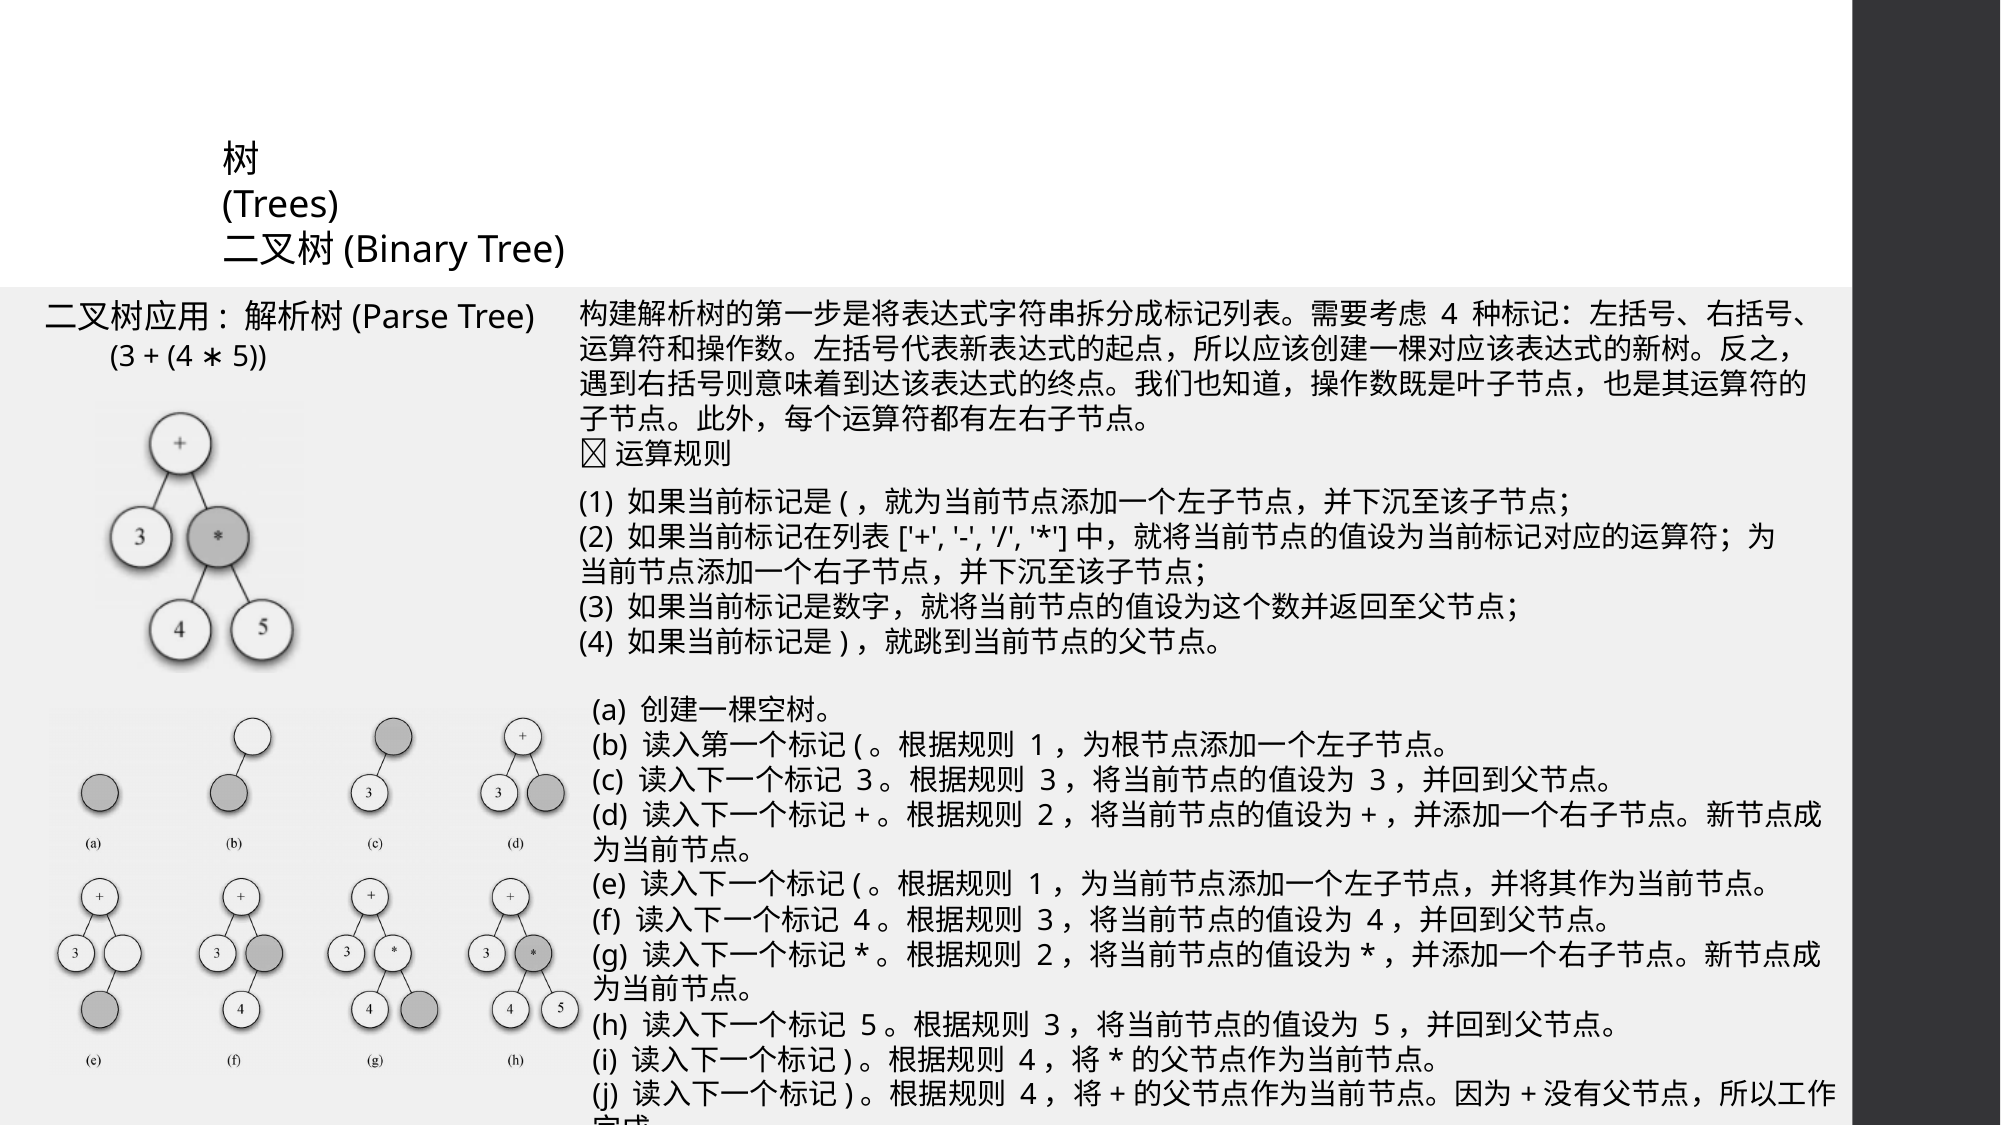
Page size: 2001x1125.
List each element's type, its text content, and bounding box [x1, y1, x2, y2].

text_box (a) 创建一棵空树。 (b) 读入第一个标记(。根据规则 1，为根节点添加一个左子节点。 (c) 读入下一个标记 3。根据规则 3，将当前节点的值设为 3，并回到父节点。 (d) 读入下一个标记+。根据规则 2，将当前节点的值设为+，并添加一个右子节点。新节点成为当前节点。 (e) 读入下一个标记(。根据规则 1，为当前节点添加一个左子节点，并将其作为当前节点。 (f) 读入下一个标记 4。根据规则 3，将当前节点的值设为 4，并回到父节点。 (g) 读入下一个标记*。根据规则 2，将当前节点的值设为*，并添加一个右子节点。新节点成为当前节点。 (h) 读入下一个标记 5。根据规则 3，将当前节点的值设为 5，并回到父节点。 (i) 读入下一个标记)。根据规则 4，将*的父节点作为当前节点。 (j) 读入下一个标记)。根据规则 4，将+的父节点作为当前节点。因为+没有父节点，所以工作完成 [577, 683, 1865, 1125]
text_box [0, 287, 1852, 1125]
text_box 构建解析树的第一步是将表达式字符串拆分成标记列表。需要考虑 4 种标记：左括号、右括号、运算符和操作数。左括号代表新表达式的起点，所以应该创建一棵对应该表达式的新树。反之，遇到右括号则意味着到达该表达式的终点。我们也知道，操作数既是叶子节点，也是其运算符的子节点。此外，每个运算符都有左右子节点。 运算规则 [564, 287, 1852, 478]
text_box 二叉树应用: 解析树(Parse Tree) [29, 287, 564, 343]
text_box (1) 如果当前标记是(，就为当前节点添加一个左子节点，并下沉至该子节点； (2) 如果当前标记在列表['+', '-', '/', '*']中，就将当前节点的值设为当前标记对应的运算符；为当前节点添加一个右子节点，并下沉至该子节点； (3) 如果当前标记是数字，就将当前节点的值设为这个数并返回至父节点； (4) 如果当前标记是)，就跳到当前节点的父节点。 [564, 475, 1810, 666]
title 树 (Trees) 二叉树(Binary Tree) [206, 60, 1797, 278]
text_box (3 + (4 ∗ 5)) [95, 330, 416, 381]
picture [49, 708, 591, 1076]
picture [95, 401, 304, 673]
